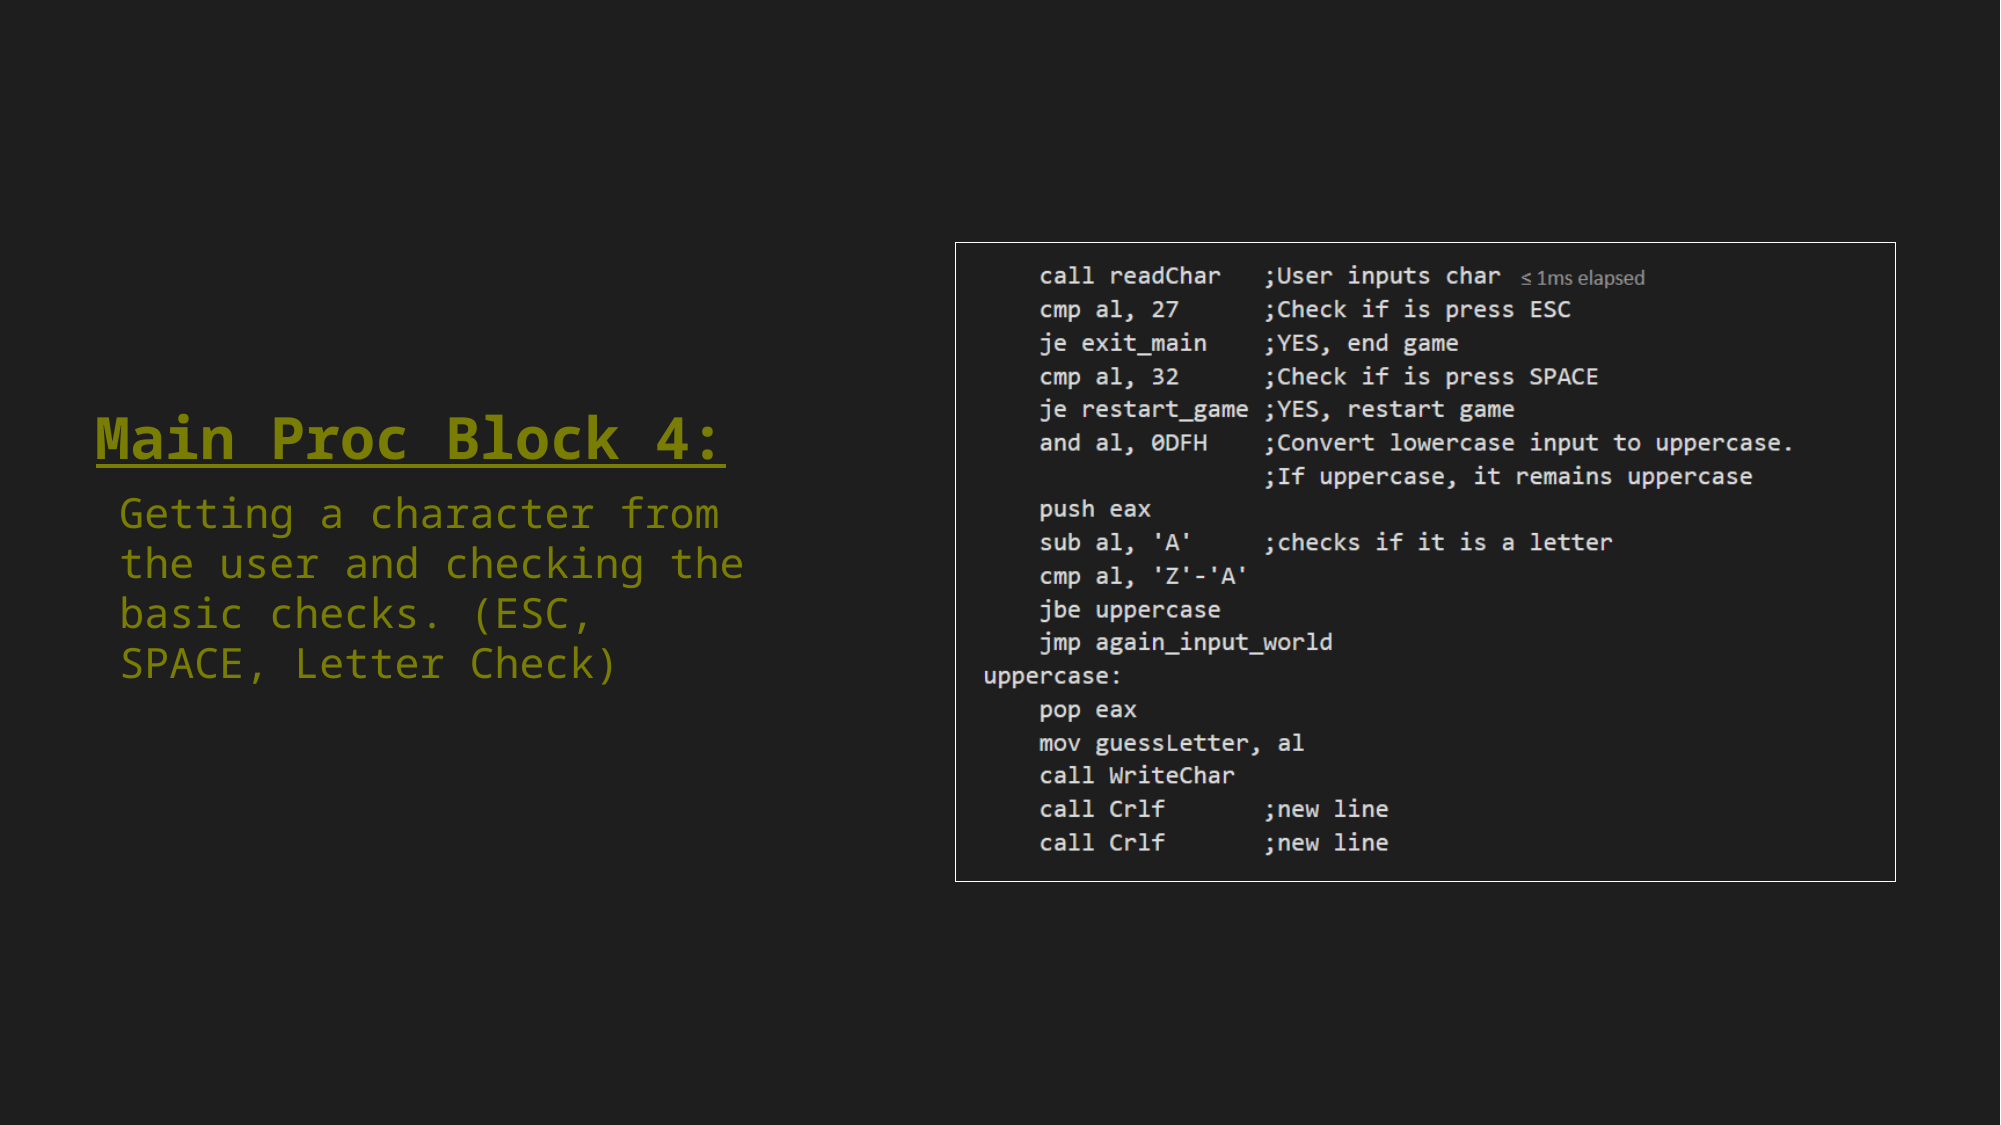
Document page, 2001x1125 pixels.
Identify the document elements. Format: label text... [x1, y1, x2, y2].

text_box Getting a character from the user and checking the basic checks. (ESC, SPACE, Letter Check) [104, 479, 778, 694]
picture [955, 242, 1896, 883]
text_box Main Proc Block 4: [81, 393, 741, 479]
